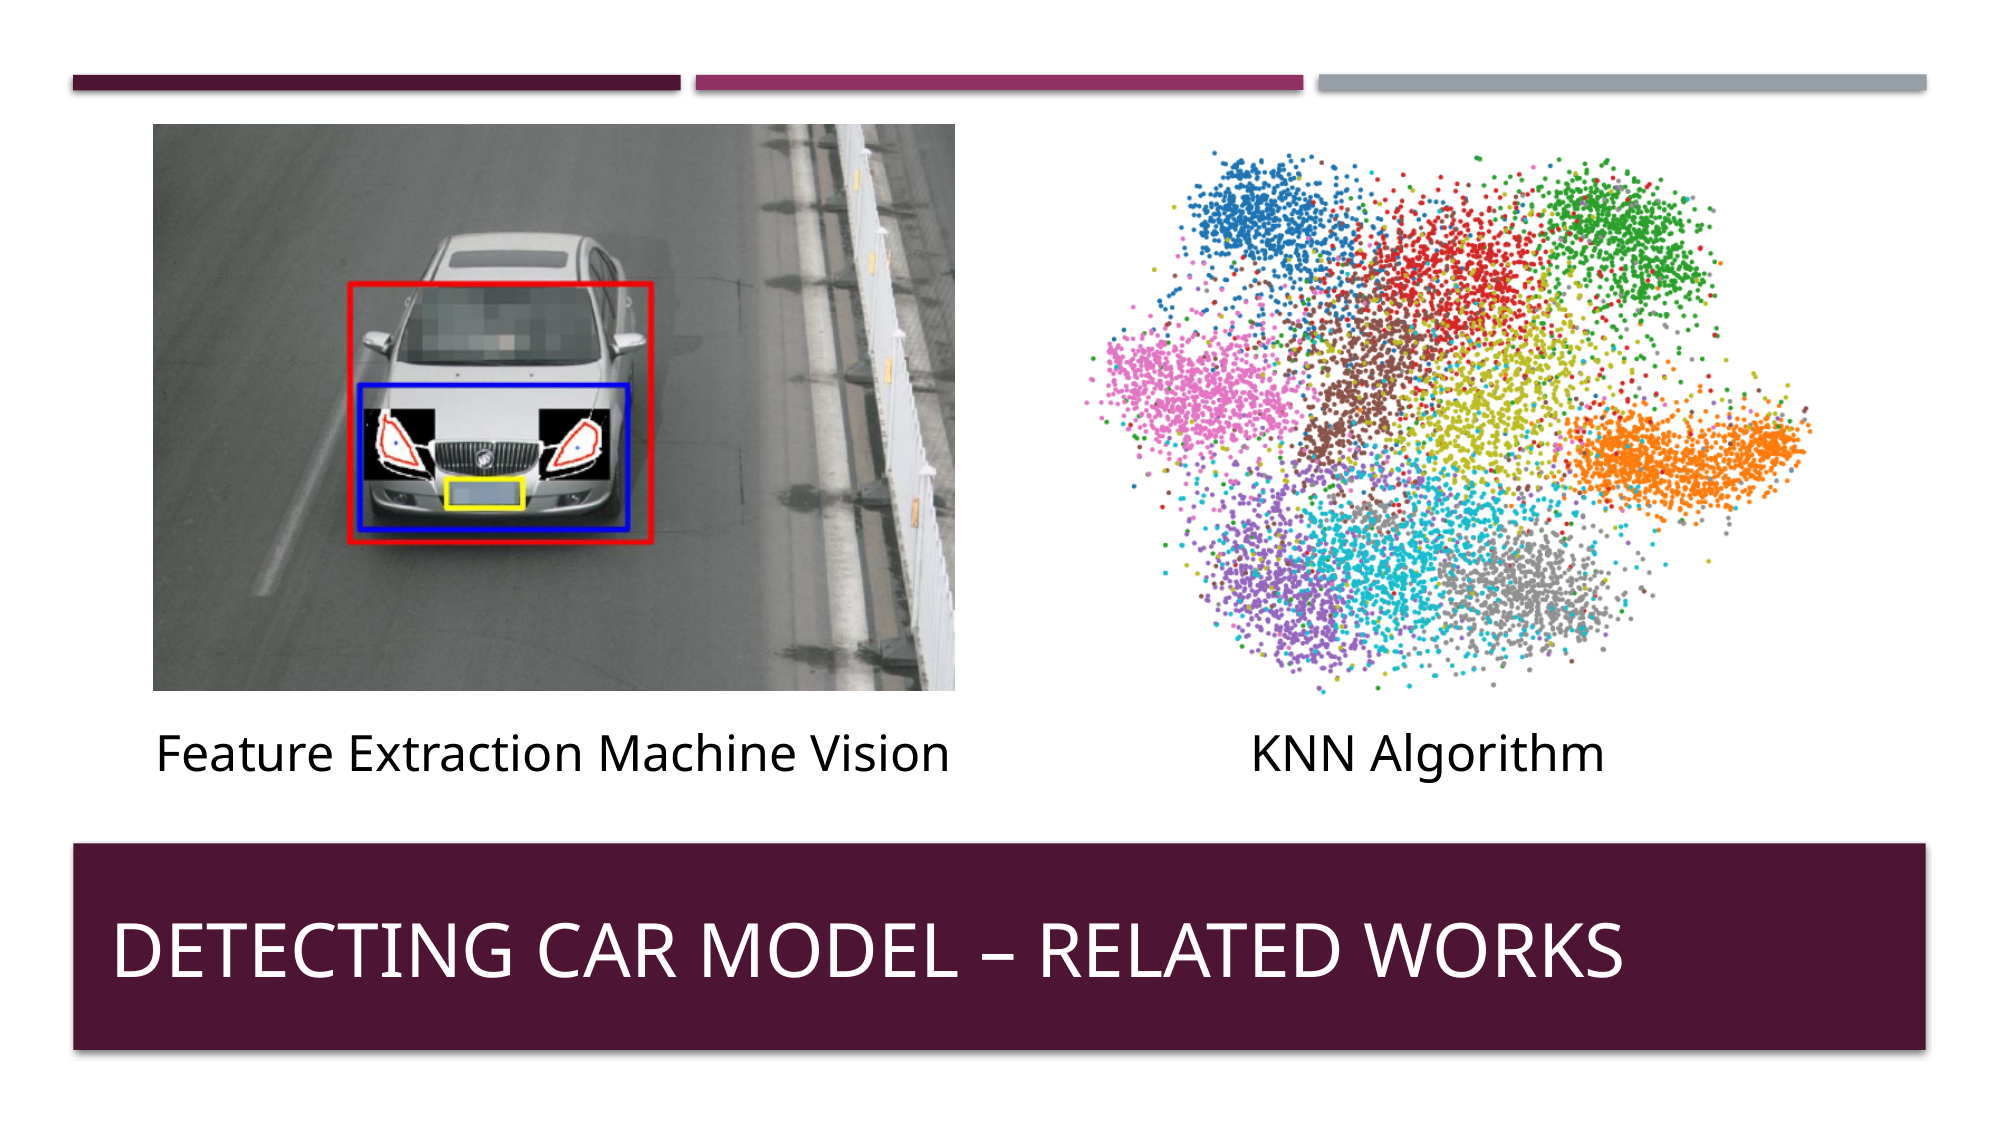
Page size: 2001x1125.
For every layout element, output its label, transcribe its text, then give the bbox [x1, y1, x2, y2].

text_box Feature Extraction Machine Vision [140, 714, 968, 790]
text_box KNN Algorithm [1235, 720, 1622, 790]
picture [1060, 144, 1830, 710]
picture [152, 124, 956, 691]
title Detecting car model – Related works [95, 843, 1905, 1000]
